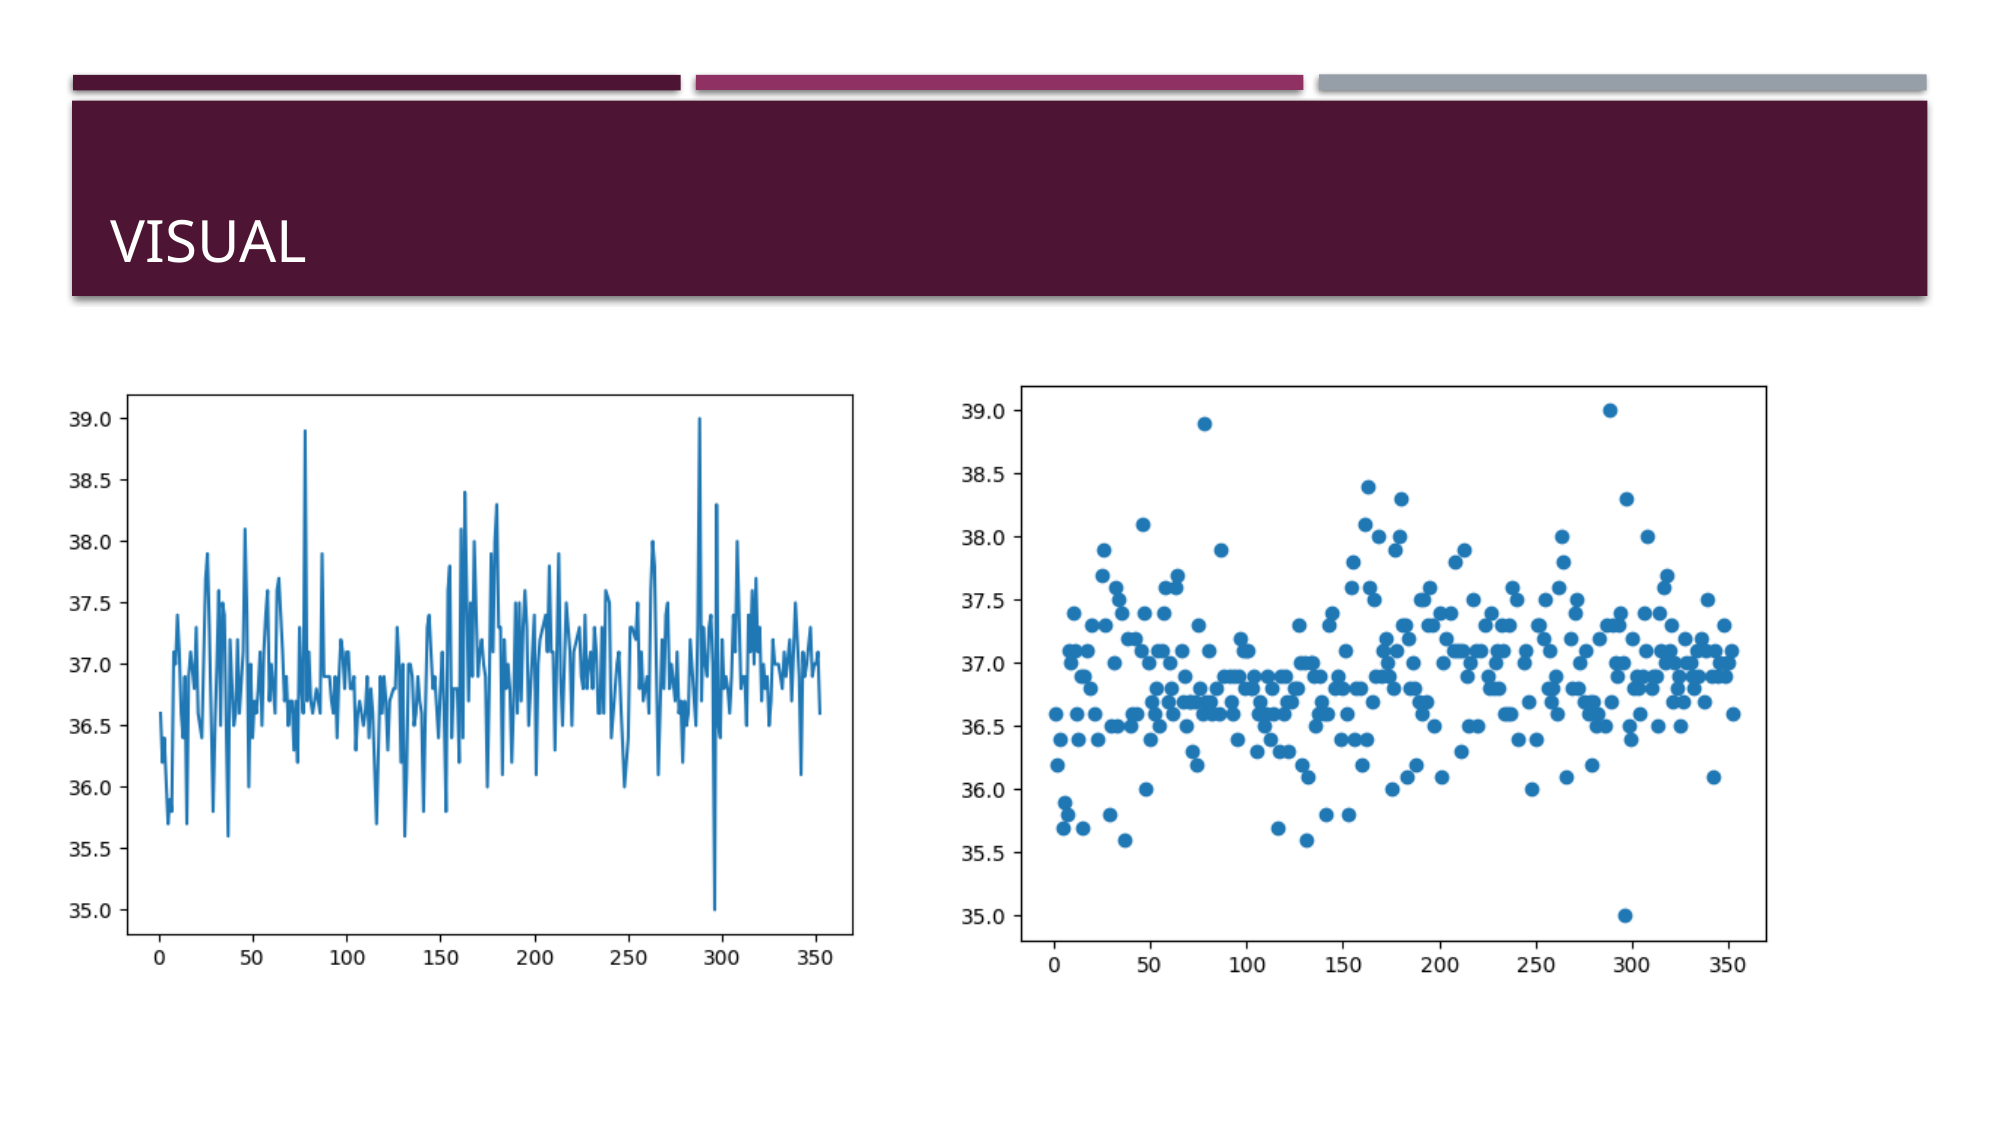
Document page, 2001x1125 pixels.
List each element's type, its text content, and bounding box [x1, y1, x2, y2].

title visual [95, 115, 1905, 282]
picture [946, 371, 1782, 992]
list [54, 379, 868, 984]
